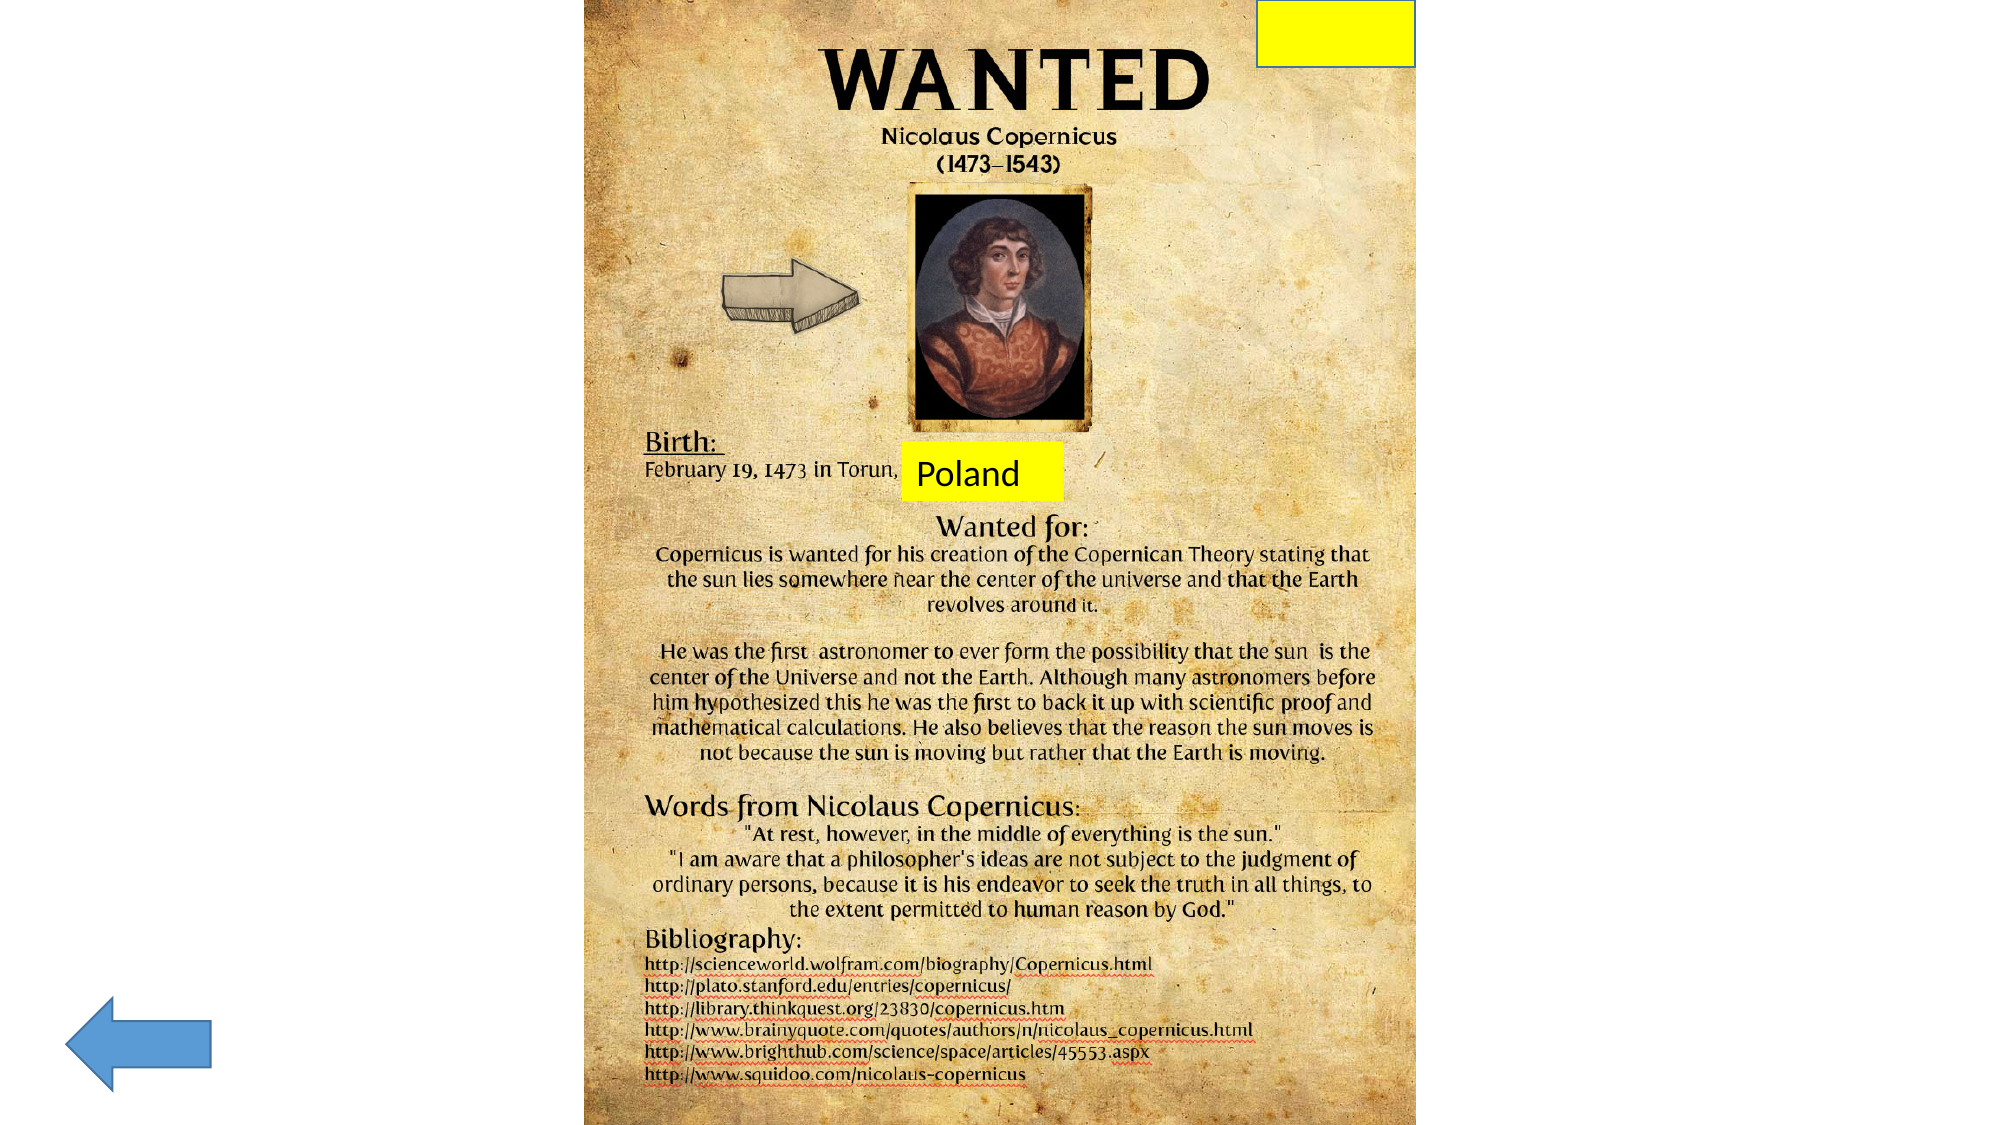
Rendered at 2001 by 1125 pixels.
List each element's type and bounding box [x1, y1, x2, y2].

picture [584, 0, 1416, 1125]
text_box [64, 995, 212, 1093]
